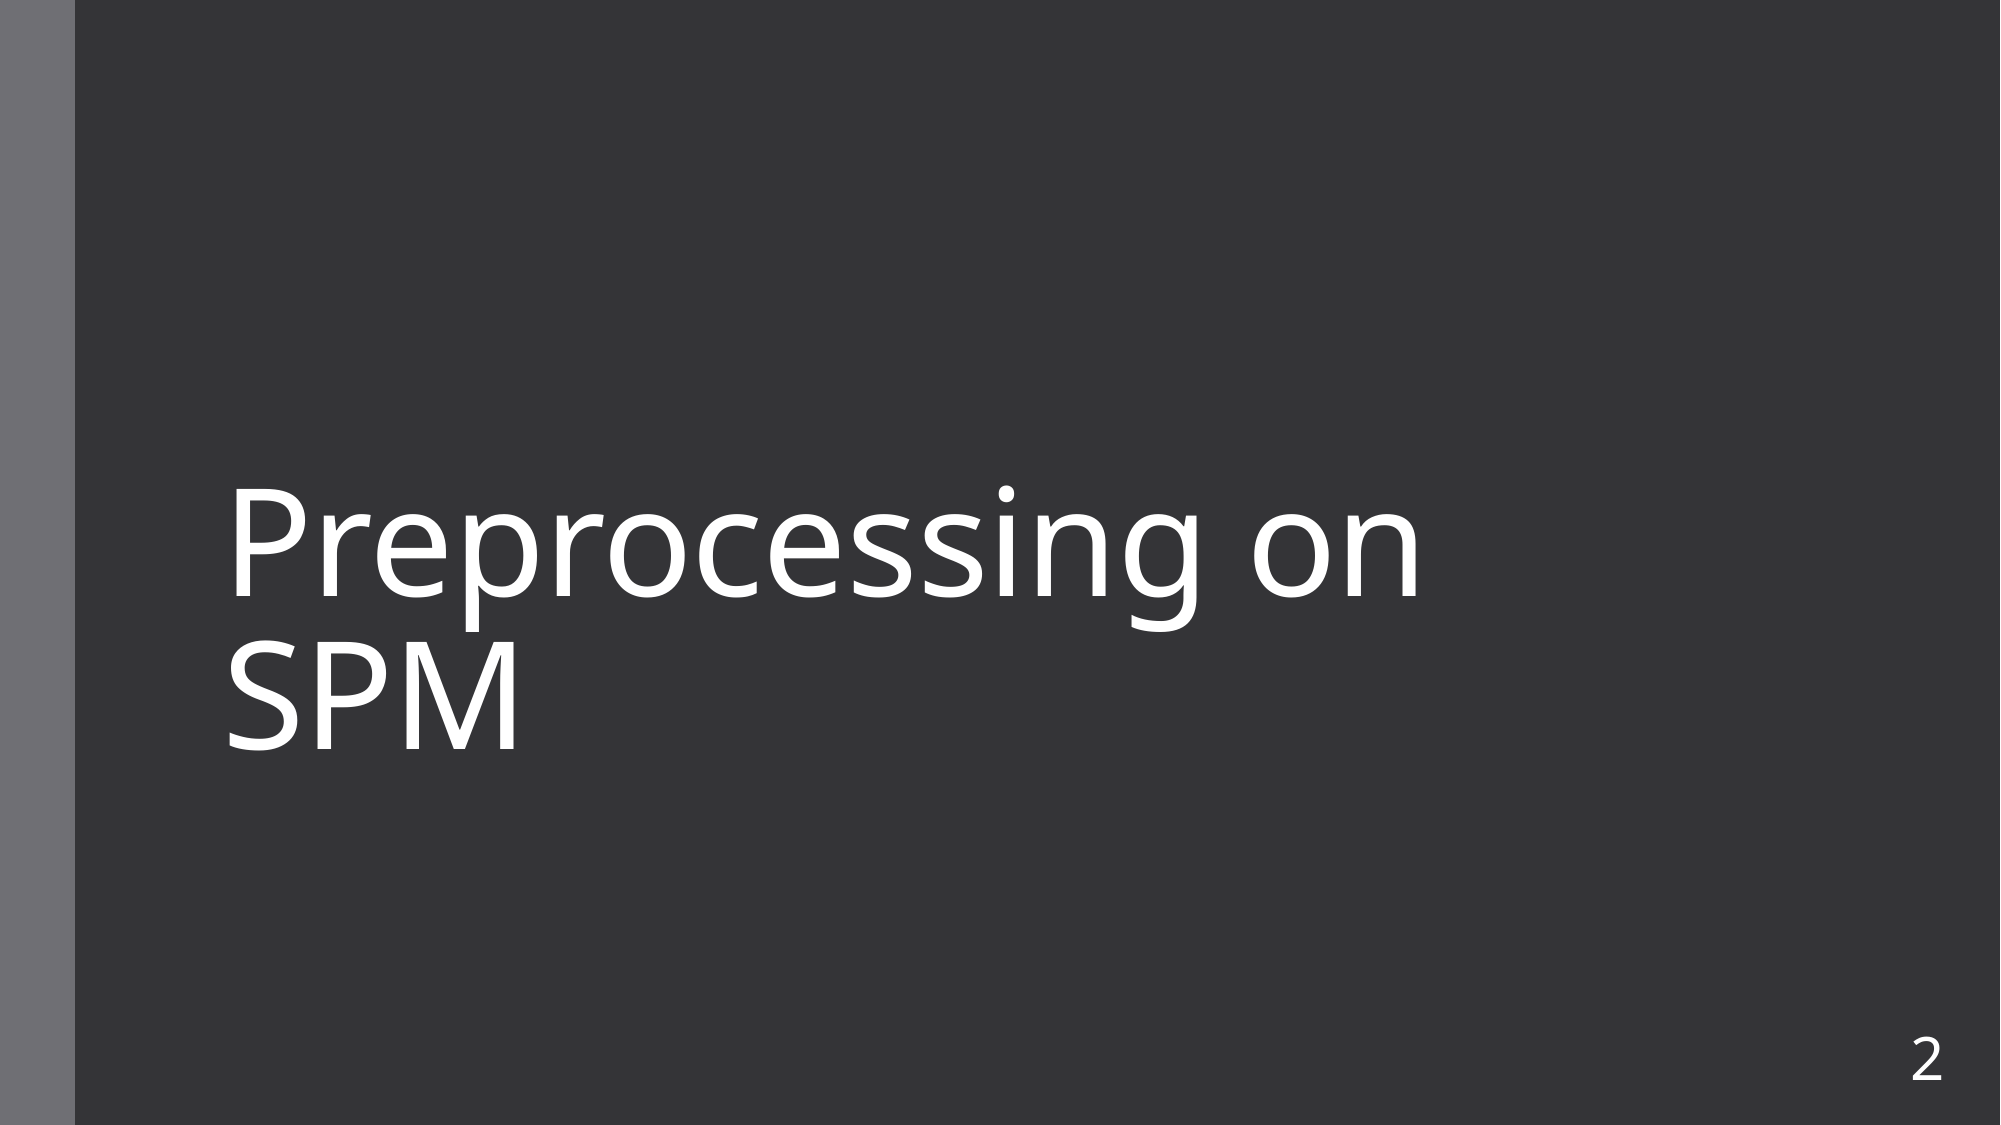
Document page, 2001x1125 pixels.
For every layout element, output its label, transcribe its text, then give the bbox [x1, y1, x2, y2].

slide_number 2 [1852, 1012, 2000, 1110]
title Preprocessing on SPM [206, 124, 1779, 788]
